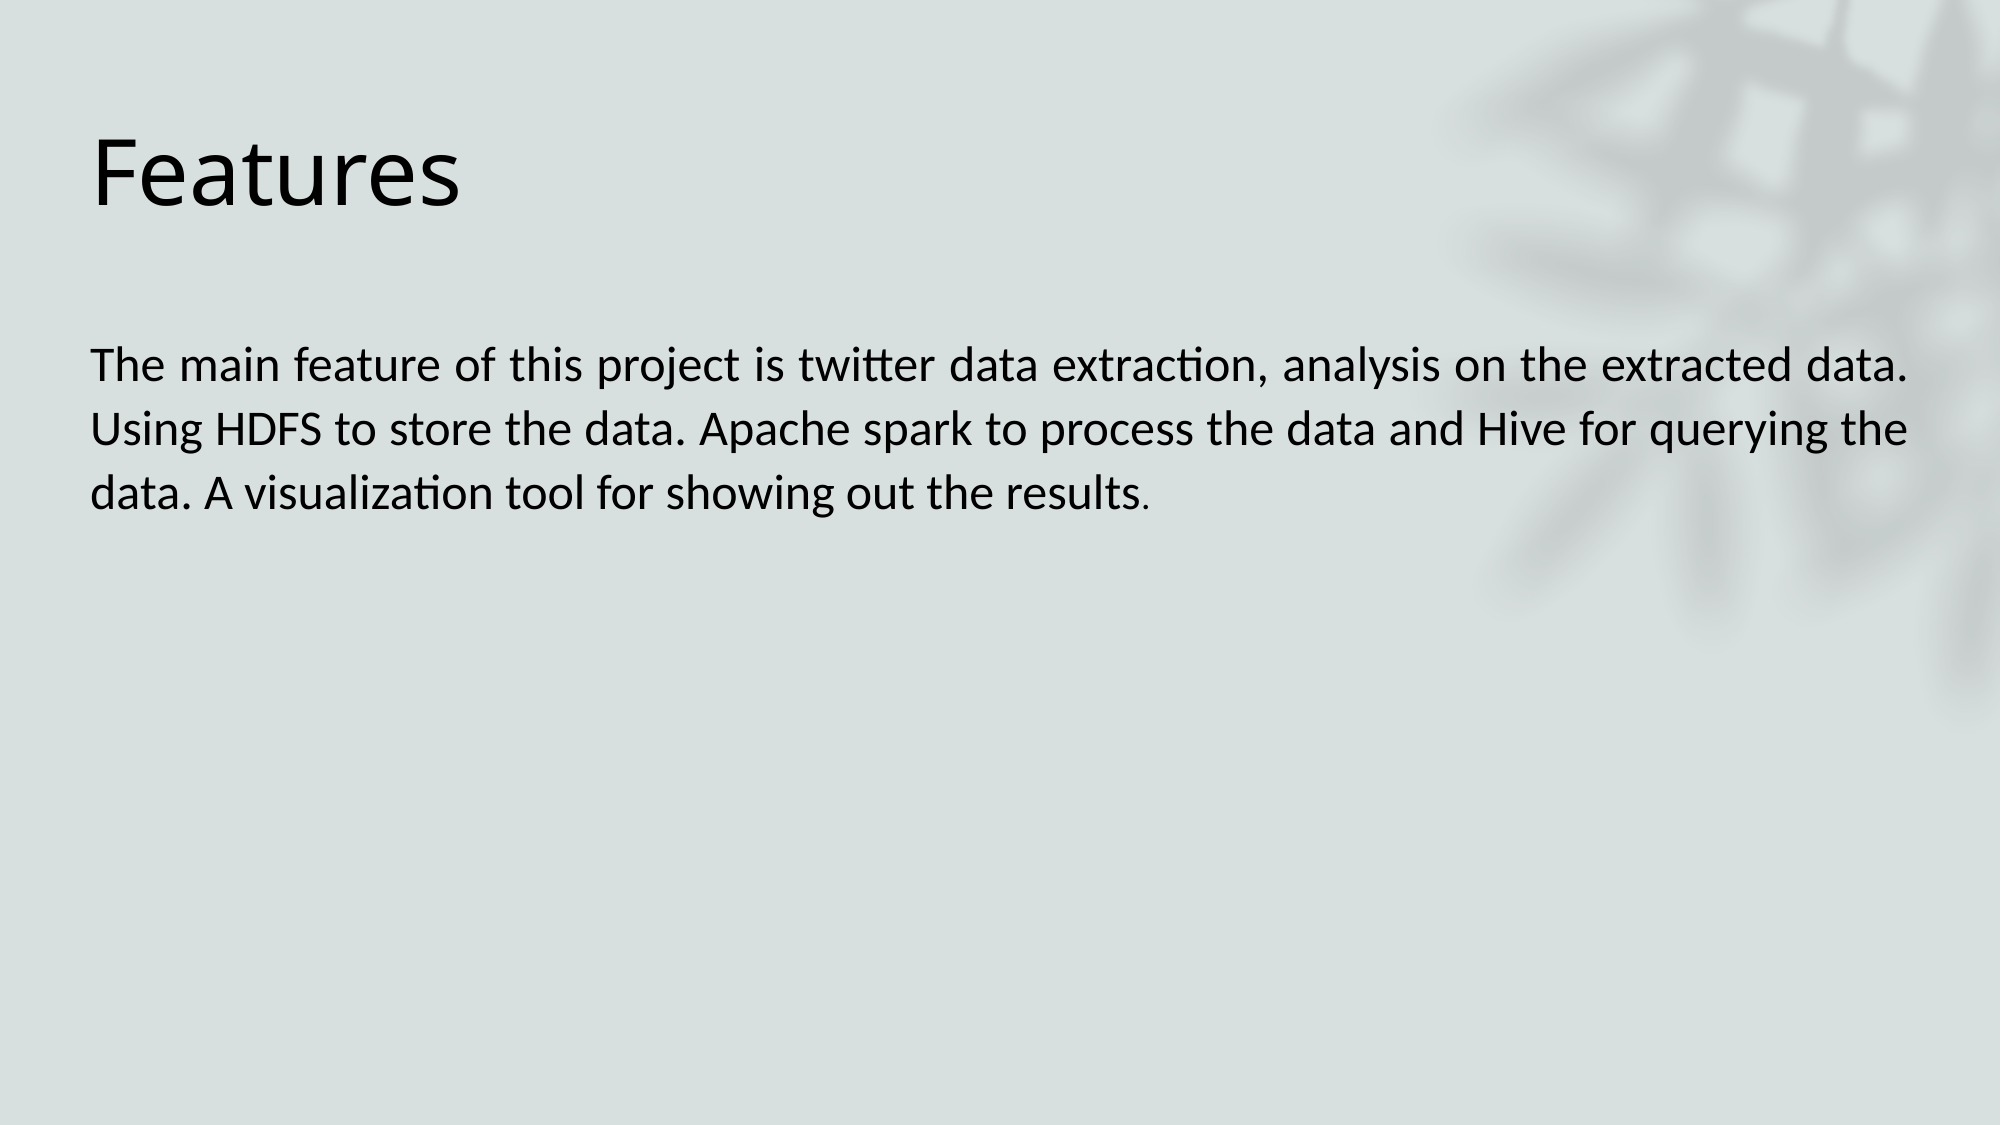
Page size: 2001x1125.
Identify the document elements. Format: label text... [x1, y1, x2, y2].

list The main feature of this project is twitter data extraction, analysis on the extracted data. Using HDFS to store the data. Apache spark to process the data and Hive for querying the data. A visualization tool for showing out the results. [75, 319, 1925, 1009]
title Features [75, 60, 1863, 278]
